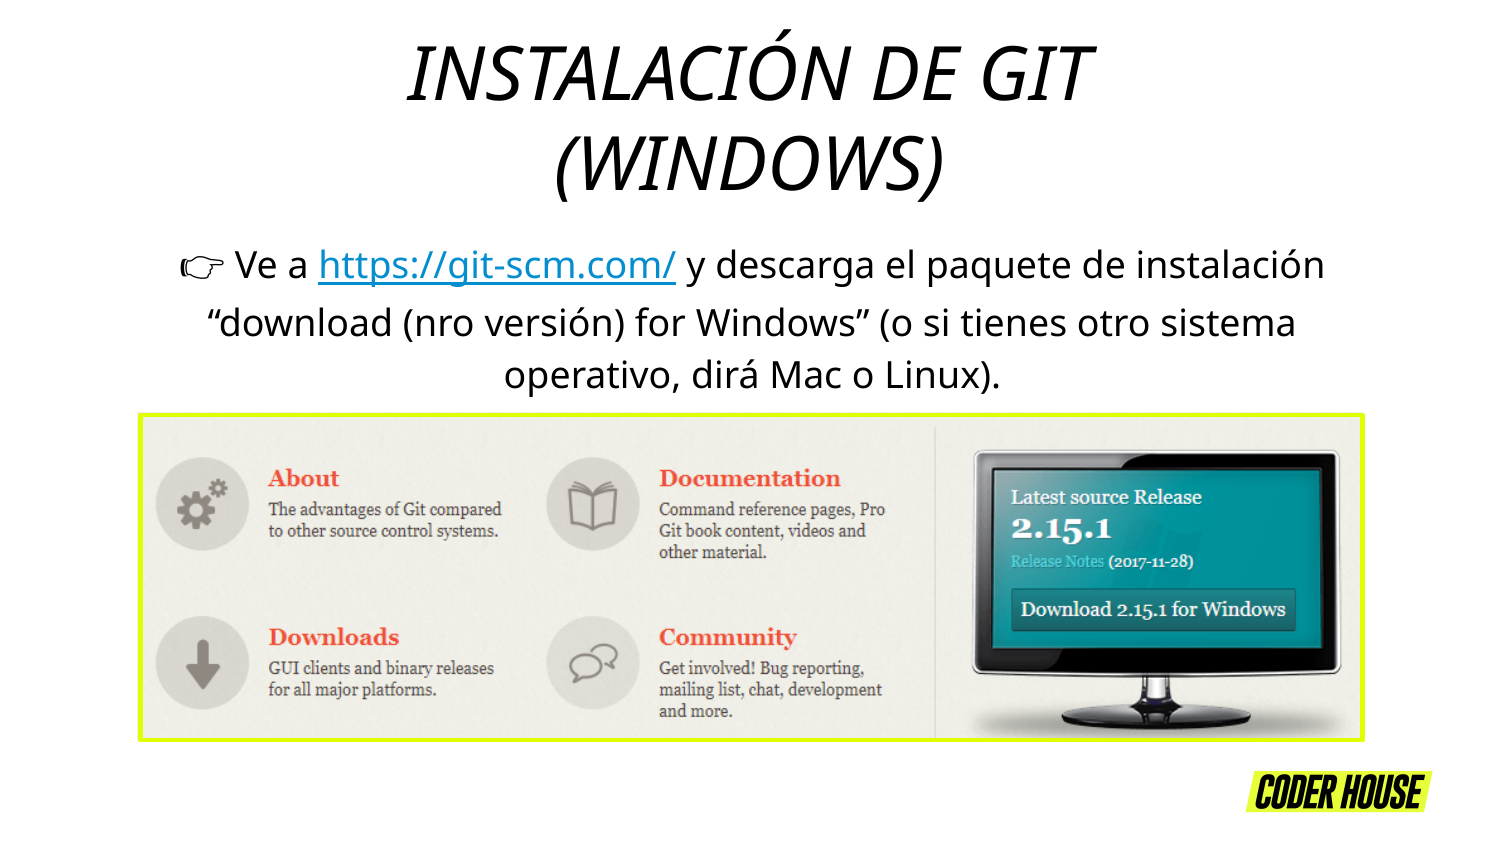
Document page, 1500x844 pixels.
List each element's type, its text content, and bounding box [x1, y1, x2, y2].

text_box 👉 Ve a https://git-scm.com/ y descarga el paquete de instalación “download (nro versión) for Windows” (o si tienes otro sistema operativo, dirá Mac o Linux). [140, 218, 1366, 334]
picture [1241, 764, 1437, 819]
text_box INSTALACIÓN DE GIT (WINDOWS) [266, 34, 1234, 197]
picture [137, 412, 1363, 741]
